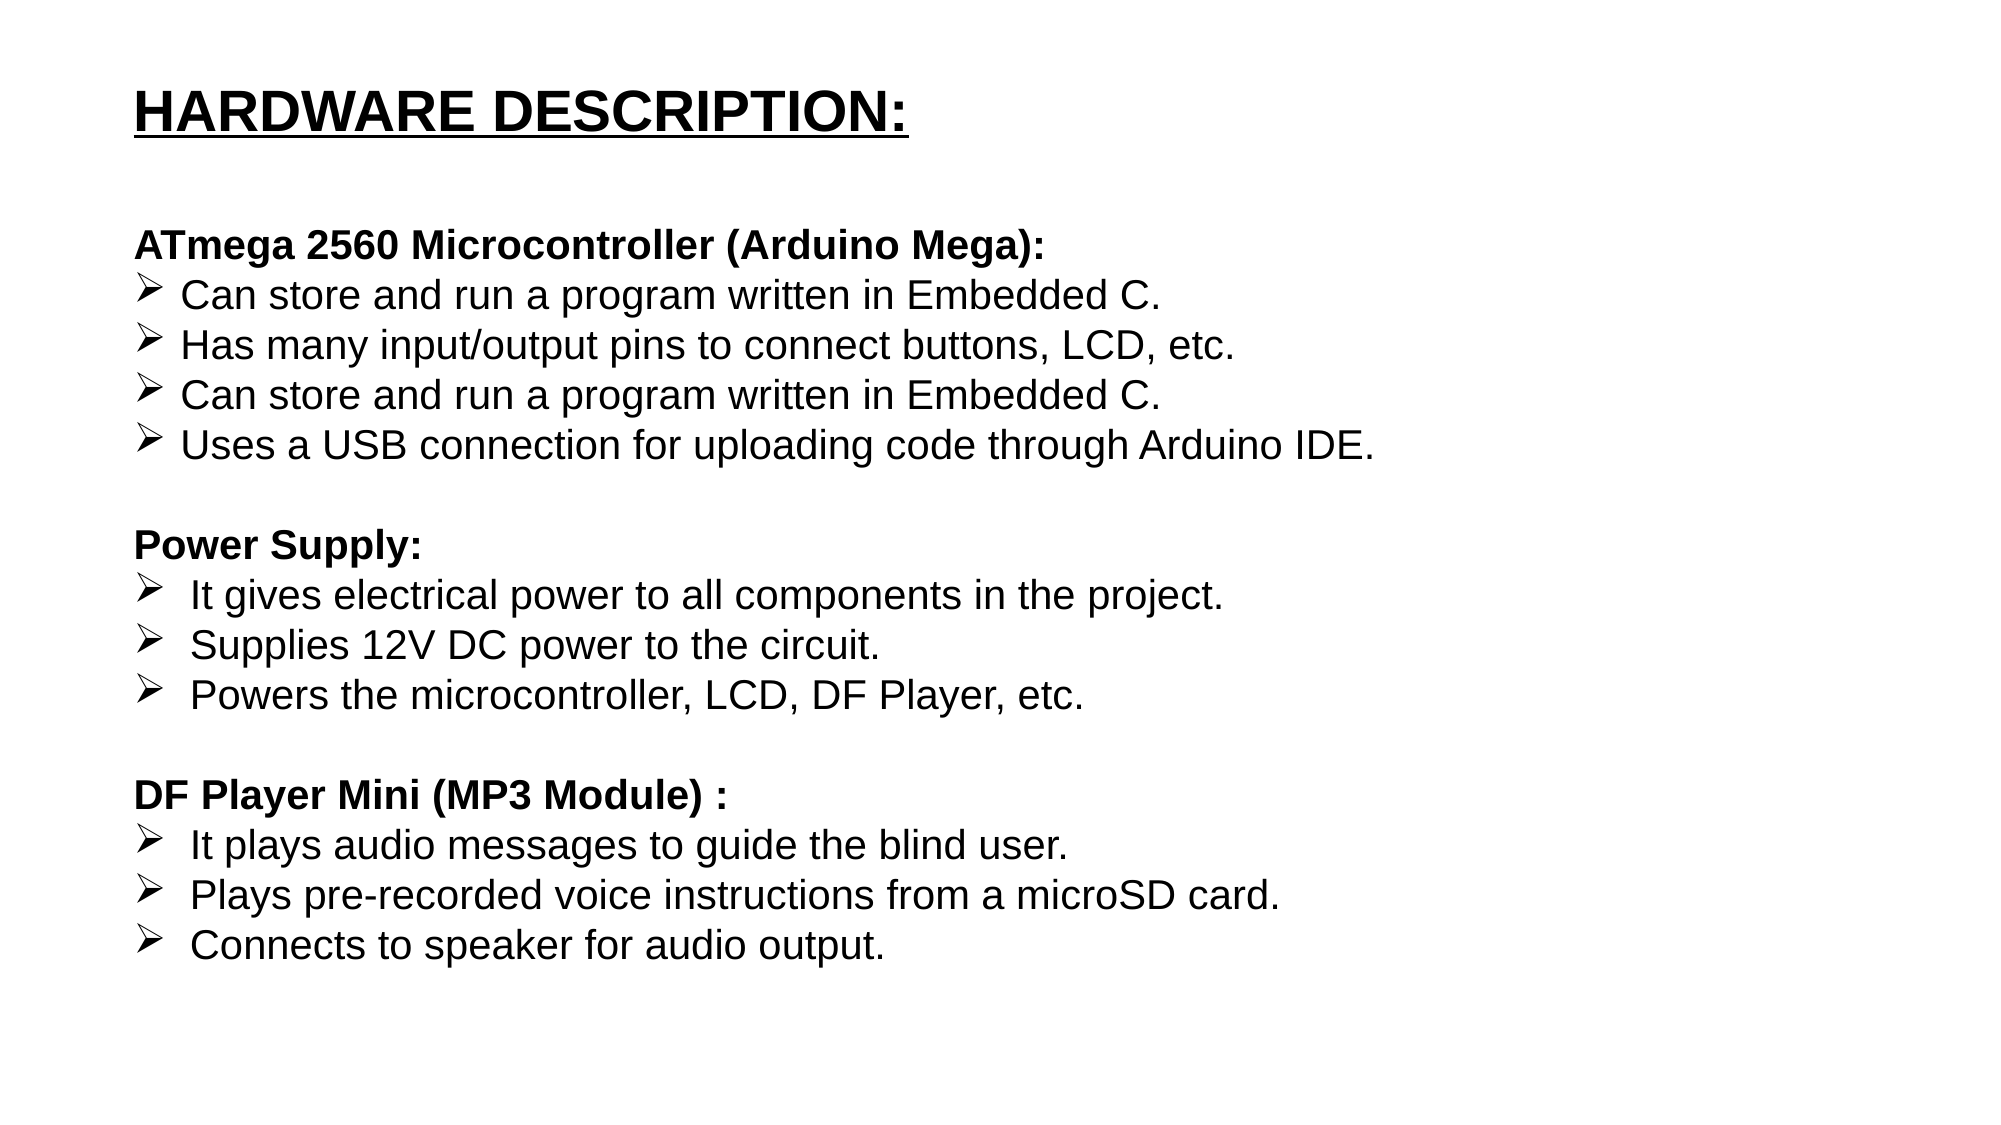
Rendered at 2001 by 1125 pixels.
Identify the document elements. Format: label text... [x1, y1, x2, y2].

text_box ATmega 2560 Microcontroller (Arduino Mega): Can store and run a program written in Embedded C. Has many input/output pins to connect buttons, LCD, etc. Can store and run a program written in Embedded C. Uses a USB connection for uploading code through Arduino IDE. Power Supply: It gives electrical power to all components in the project. Supplies 12V DC power to the circuit. Powers the microcontroller, LCD, DF Player, etc. DF Player Mini (MP3 Module) : It plays audio messages to guide the blind user. Plays pre-recorded voice instructions from a microSD card. Connects to speaker for audio output. [118, 210, 1928, 1021]
text_box HARDWARE DESCRIPTION: [118, 65, 1321, 151]
